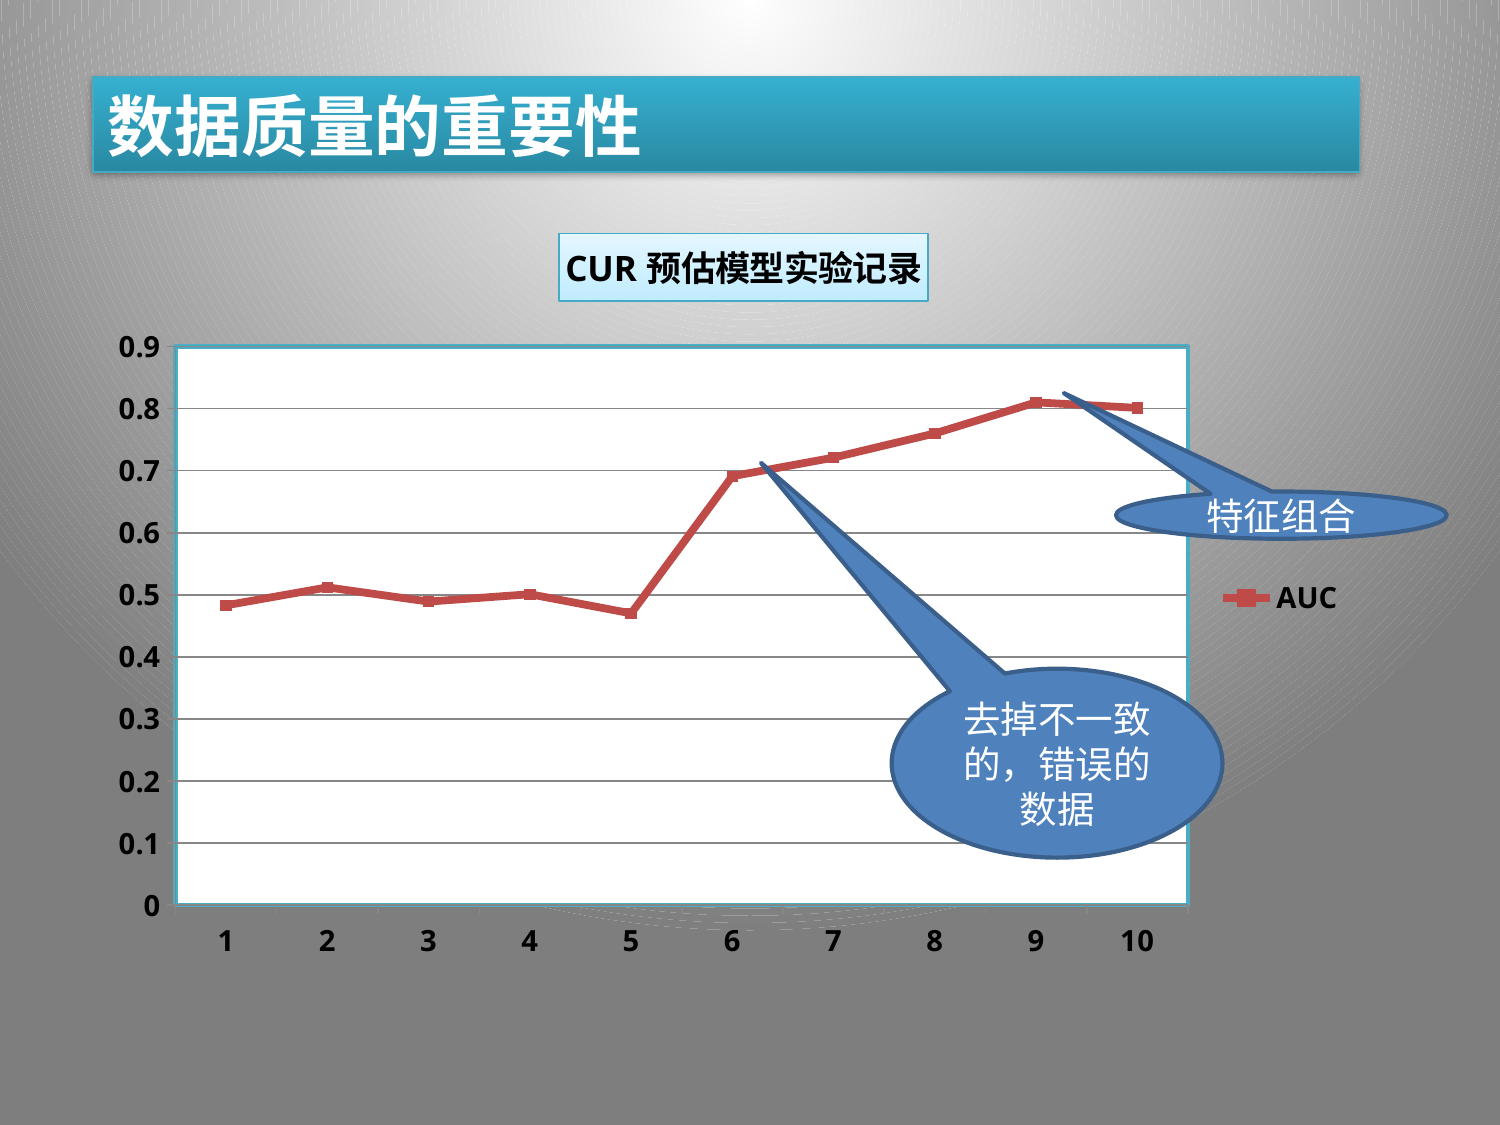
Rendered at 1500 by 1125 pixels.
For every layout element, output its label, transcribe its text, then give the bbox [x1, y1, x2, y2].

chart [92, 219, 1360, 977]
text_box 数据质量的重要性 [92, 76, 1360, 173]
text_box 特征组合 [1364, 492, 1449, 538]
